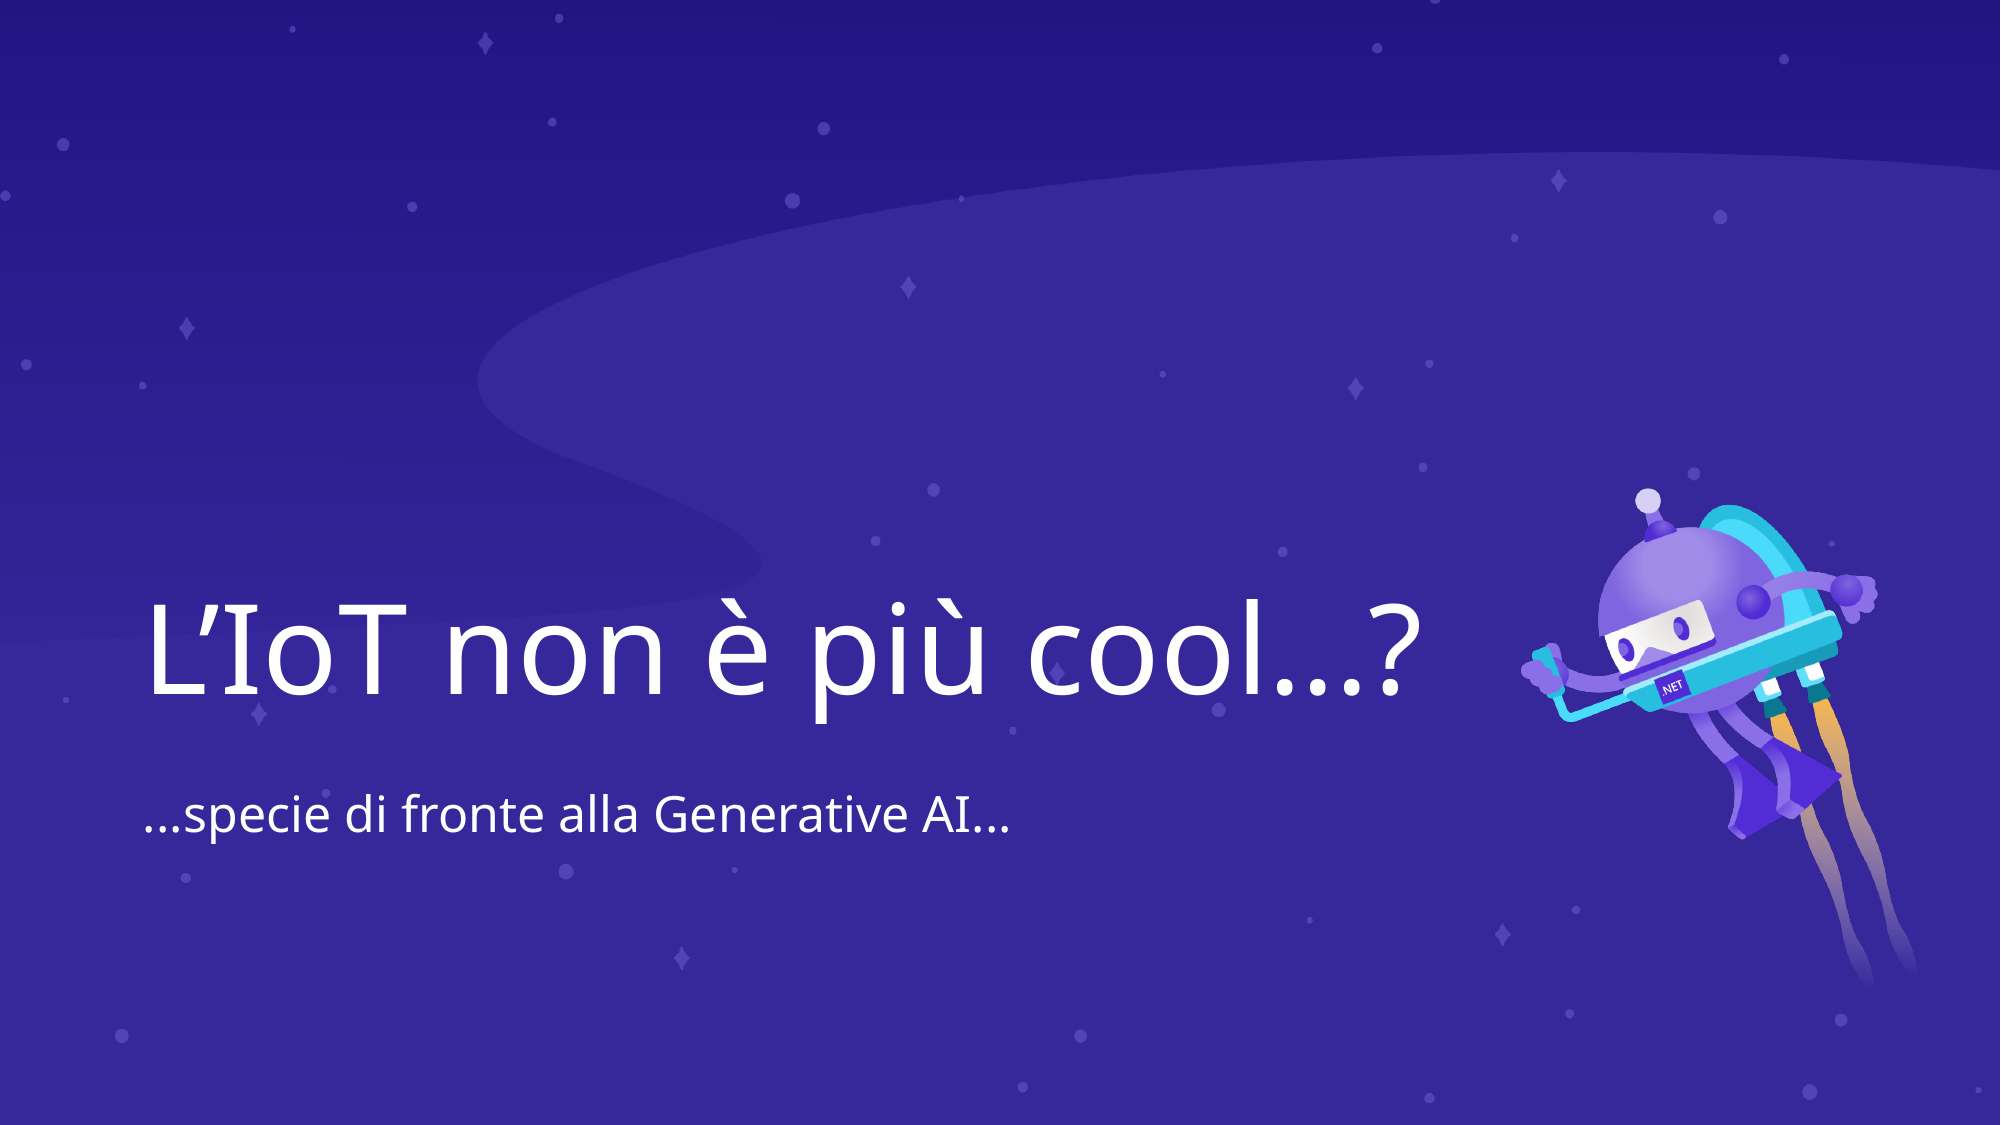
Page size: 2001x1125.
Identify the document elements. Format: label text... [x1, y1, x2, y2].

title L’IoT non è più cool...? [127, 436, 1502, 730]
picture [0, 0, 2001, 1125]
subtitle ...specie di fronte alla Generative AI... [127, 782, 1502, 911]
